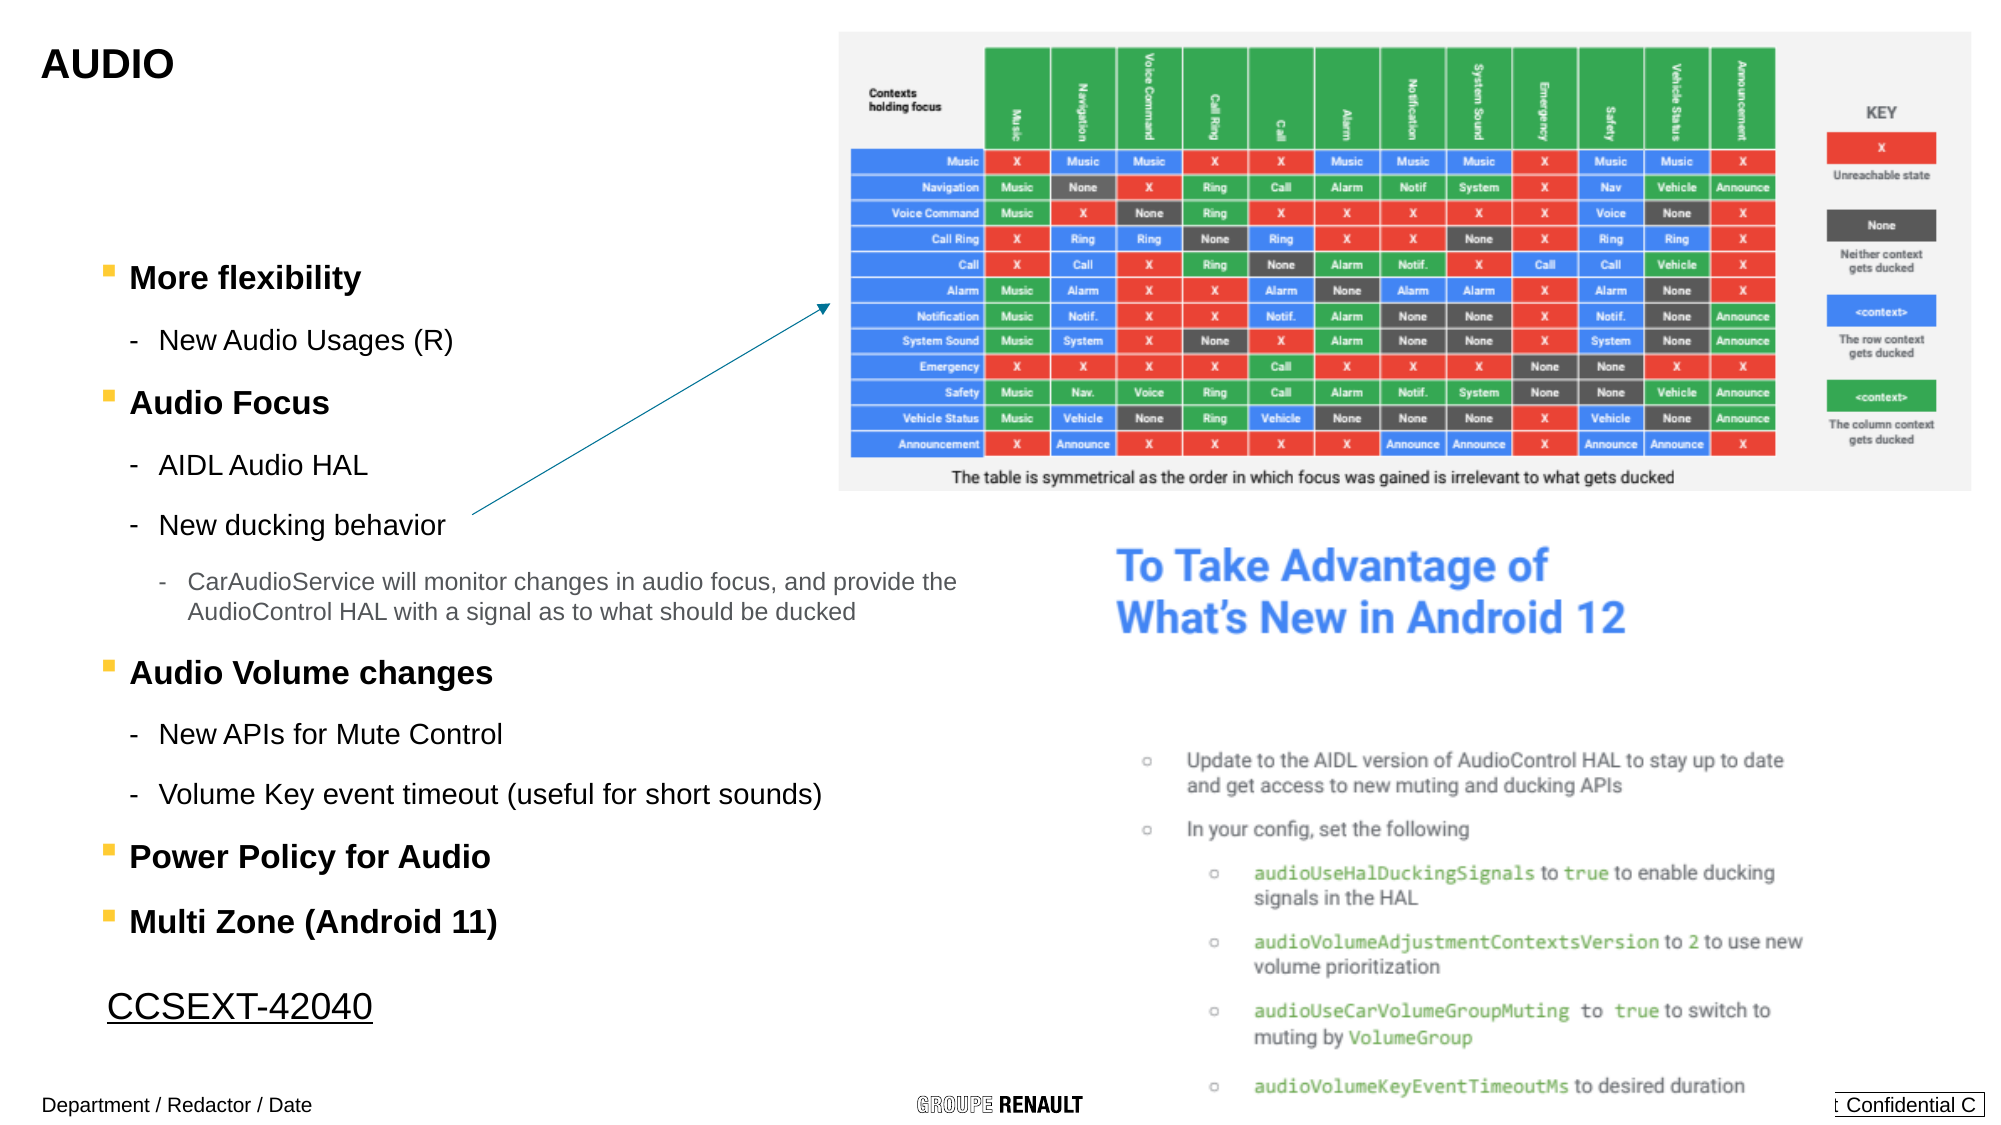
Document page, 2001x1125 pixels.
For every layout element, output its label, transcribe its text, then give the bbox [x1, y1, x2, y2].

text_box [472, 303, 831, 515]
title Audio [40, 41, 830, 83]
text_box CCSEXT-42040 [92, 974, 388, 1035]
footer Department / Redactor / Date [41, 1083, 667, 1125]
picture [830, 26, 1979, 491]
list More flexibility New Audio Usages (R) Audio Focus AIDL Audio HAL New ducking behavior CarAudioService will monitor changes in audio focus, and provide the AudioControl HAL with a signal as to what should be ducked Audio Volume changes New APIs for Mute Control Volume Key event timeout (useful for short sounds) Power Policy for Audio Multi Zone (Android 11) [58, 214, 1101, 911]
picture [1100, 531, 1835, 1125]
